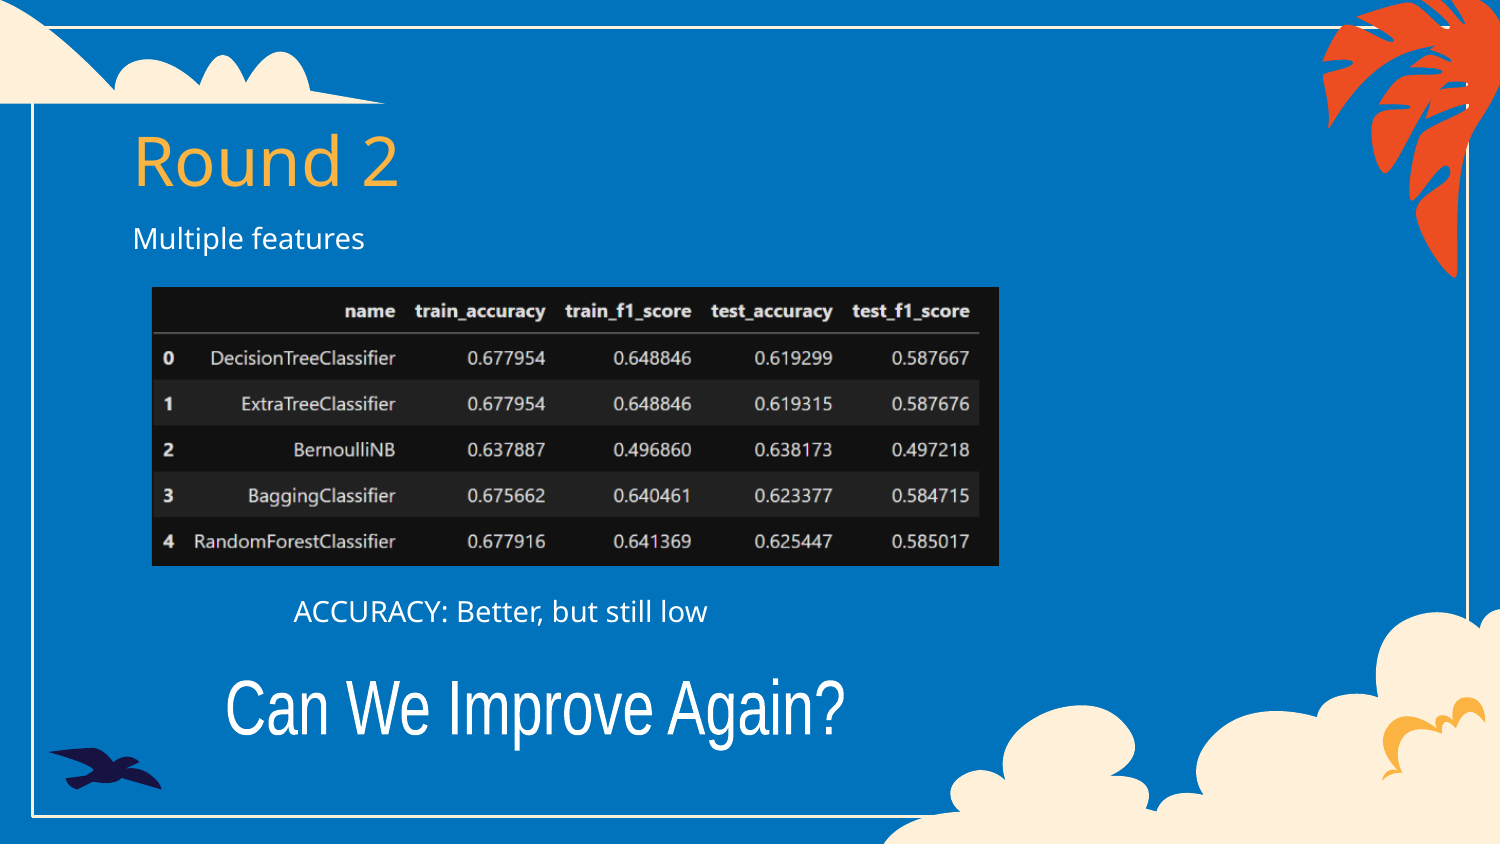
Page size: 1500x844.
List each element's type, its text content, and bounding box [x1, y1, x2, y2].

list Multiple features [117, 206, 741, 271]
list ACCURACY: Better, but still low [278, 579, 902, 643]
title Round 2 [117, 78, 678, 206]
picture [151, 286, 1000, 566]
